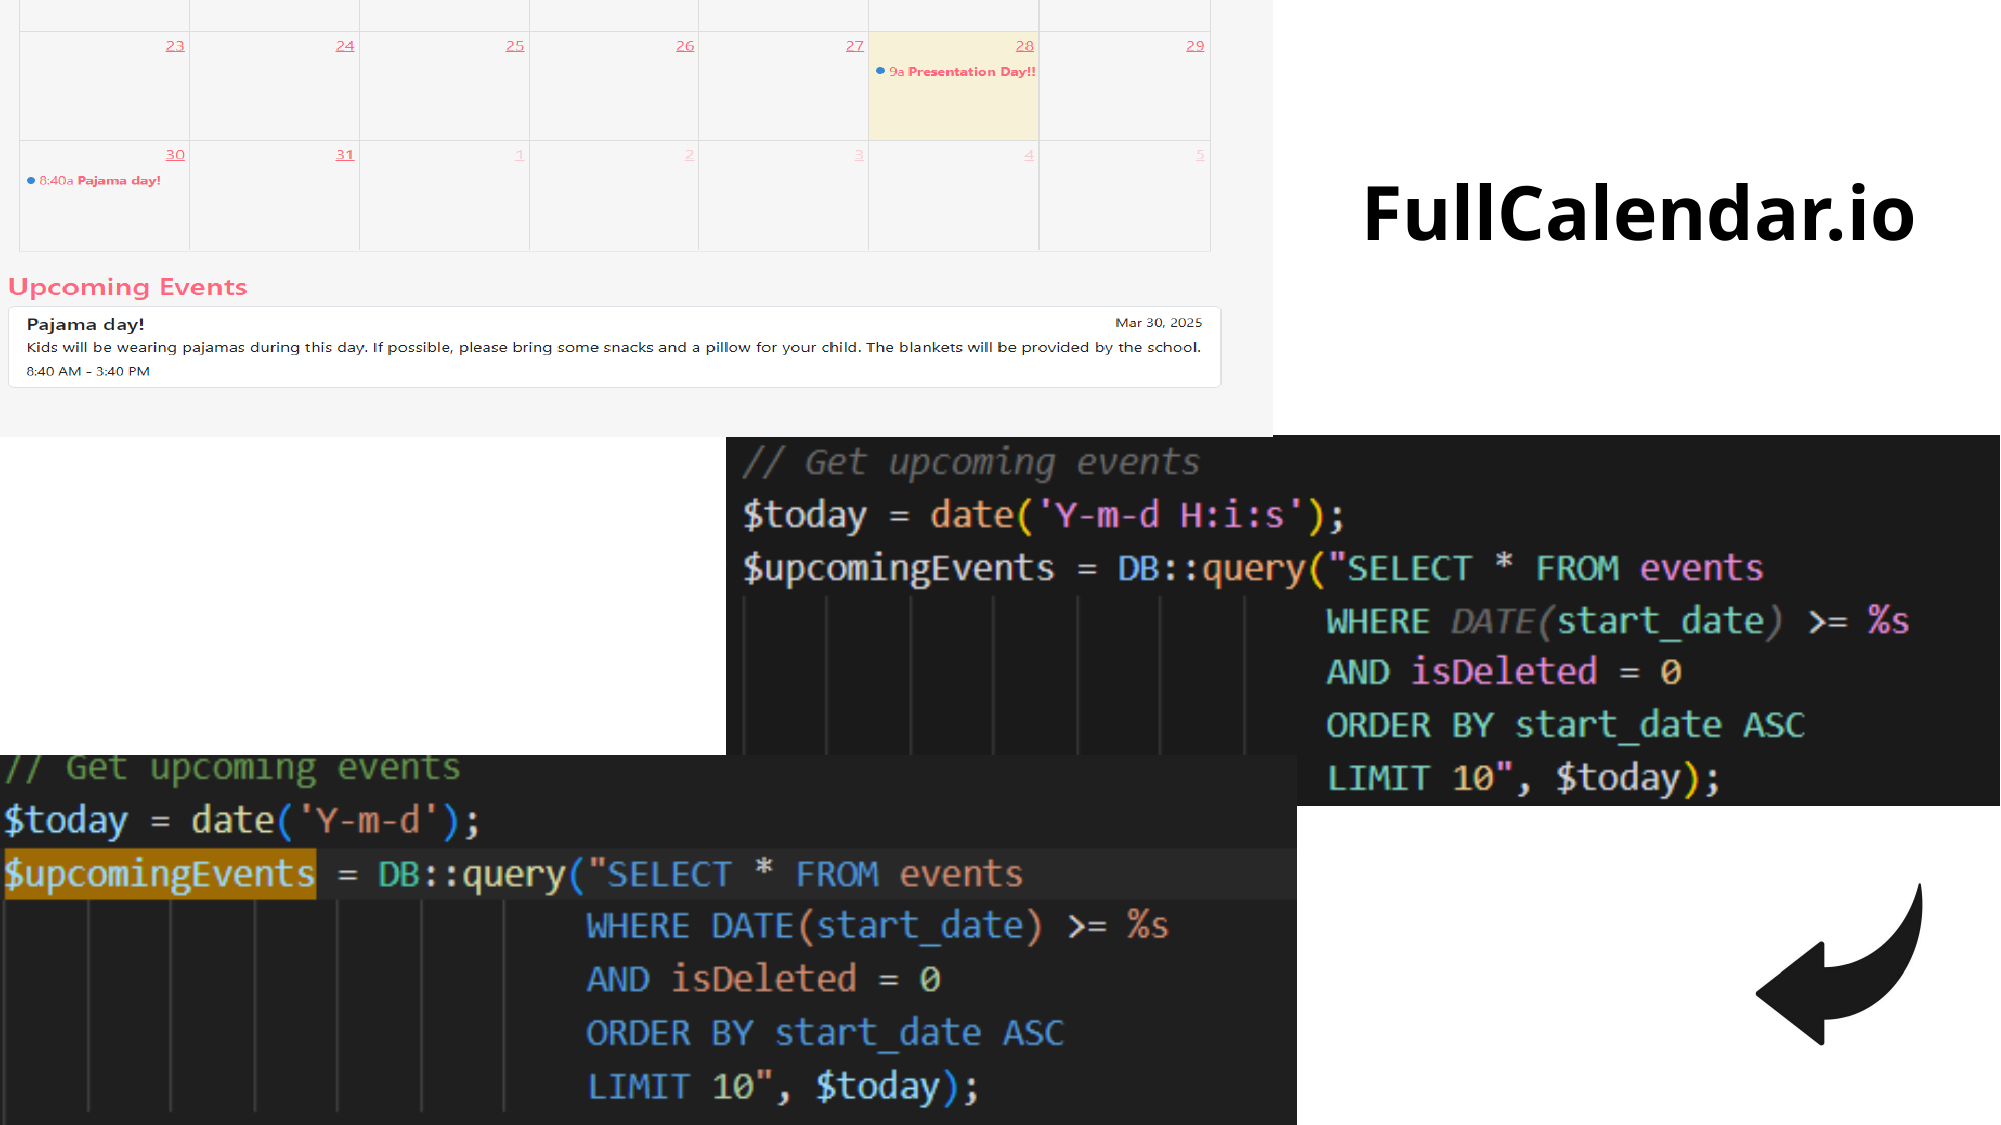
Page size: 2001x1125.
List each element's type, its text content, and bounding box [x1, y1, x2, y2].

title FullCalendar.io [1346, 168, 2000, 354]
picture [0, 0, 2000, 1125]
picture [1694, 819, 2000, 1125]
